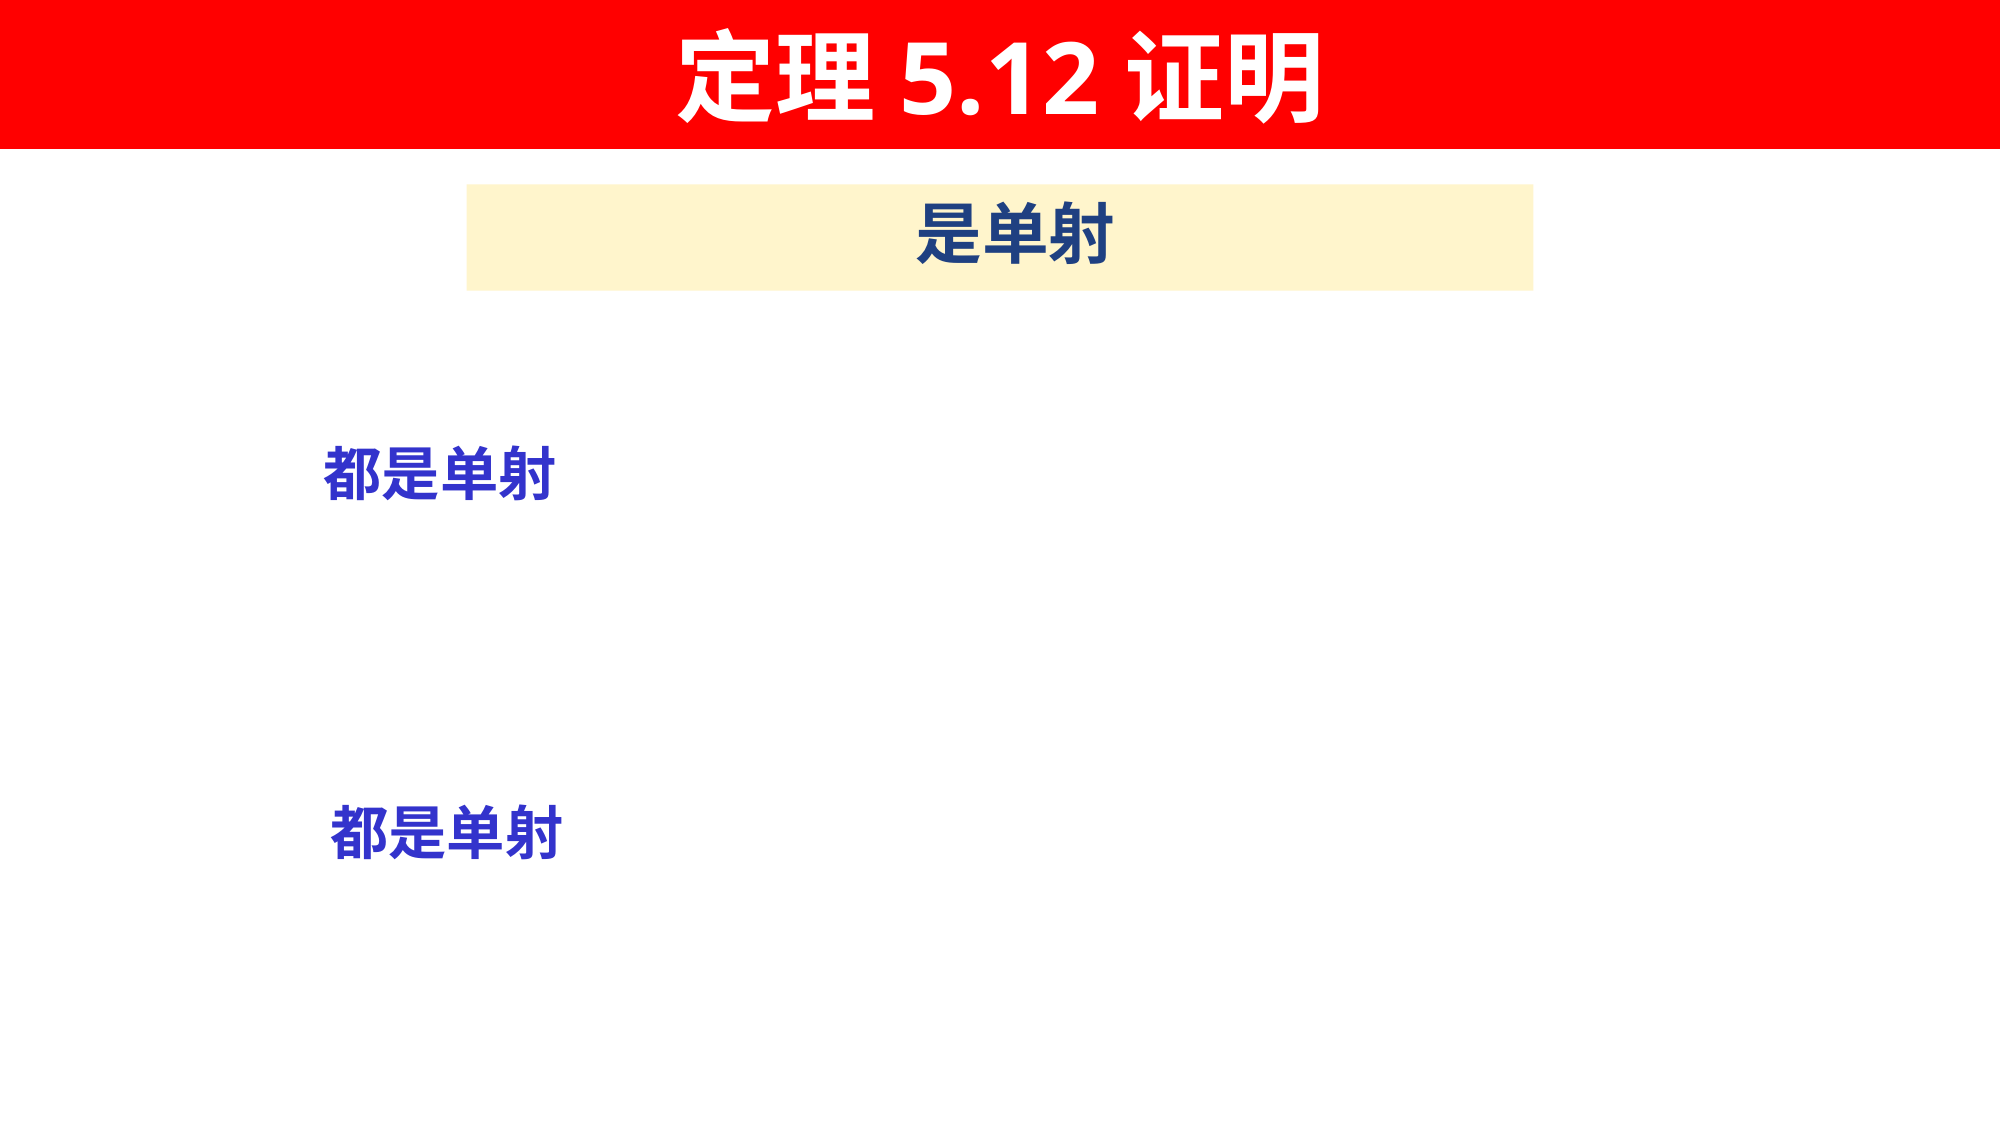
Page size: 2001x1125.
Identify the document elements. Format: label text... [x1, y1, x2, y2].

title 定理5.12证明 [0, 0, 2000, 150]
